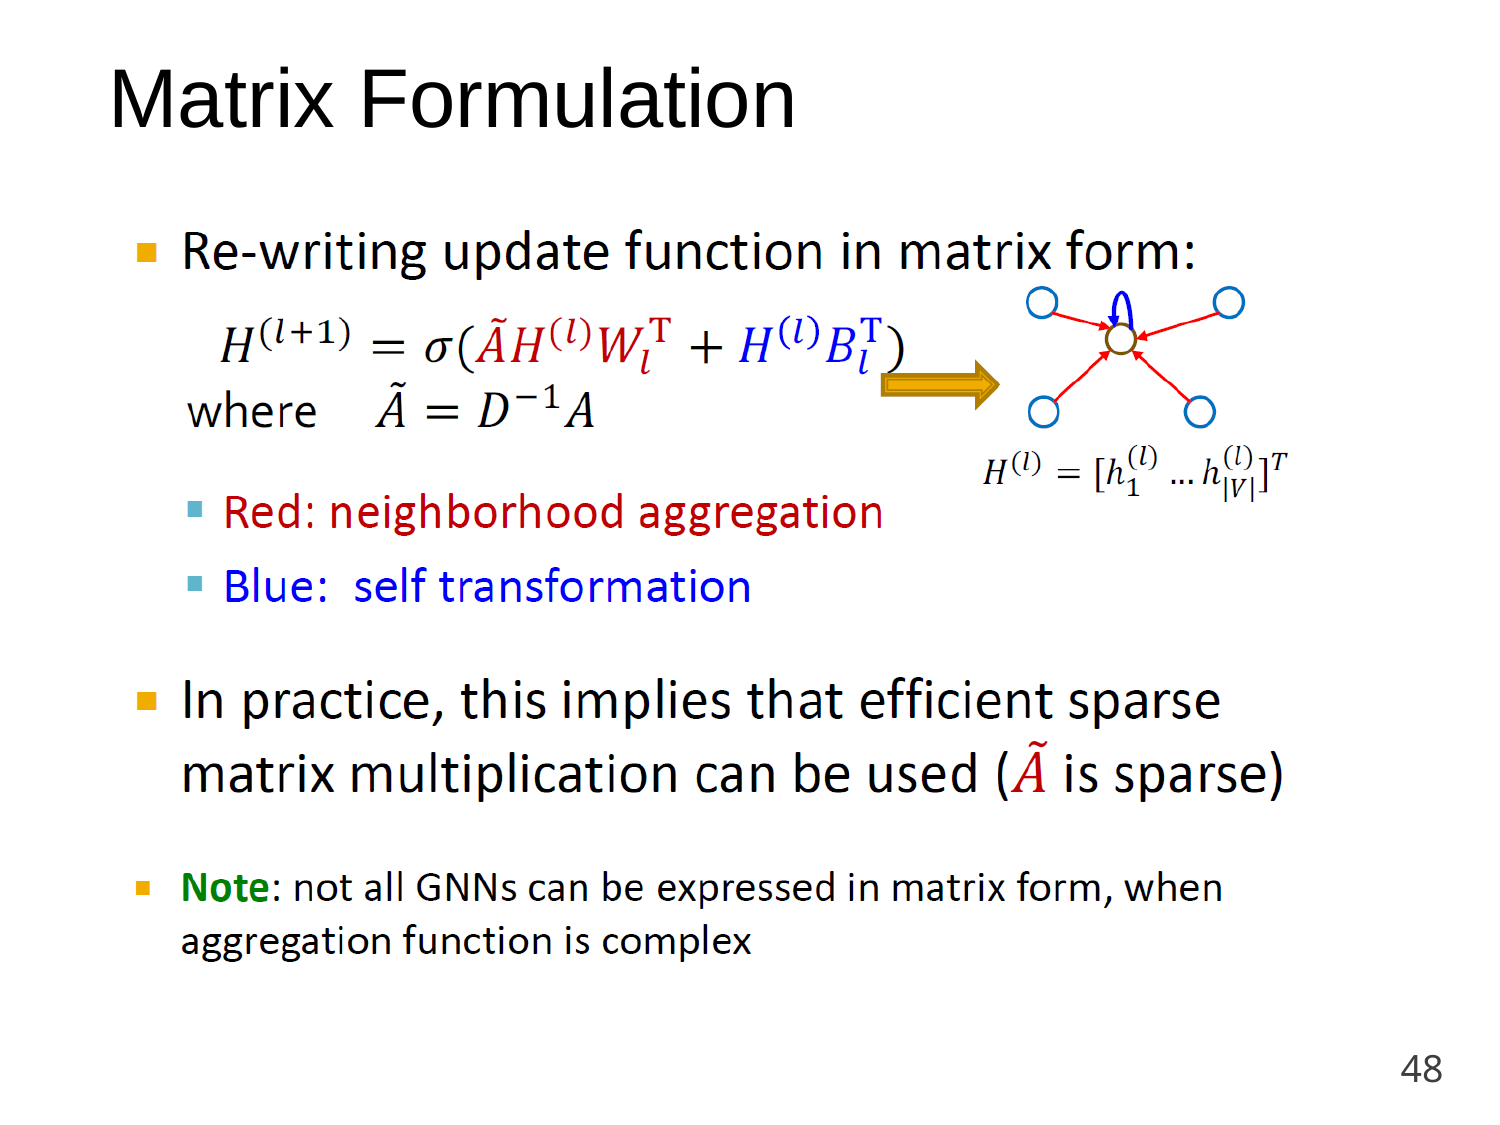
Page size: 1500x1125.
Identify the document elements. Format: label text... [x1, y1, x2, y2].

text_box 48 [1384, 1044, 1462, 1096]
title Matrix Formulation [93, 42, 1388, 159]
picture [103, 205, 1327, 969]
